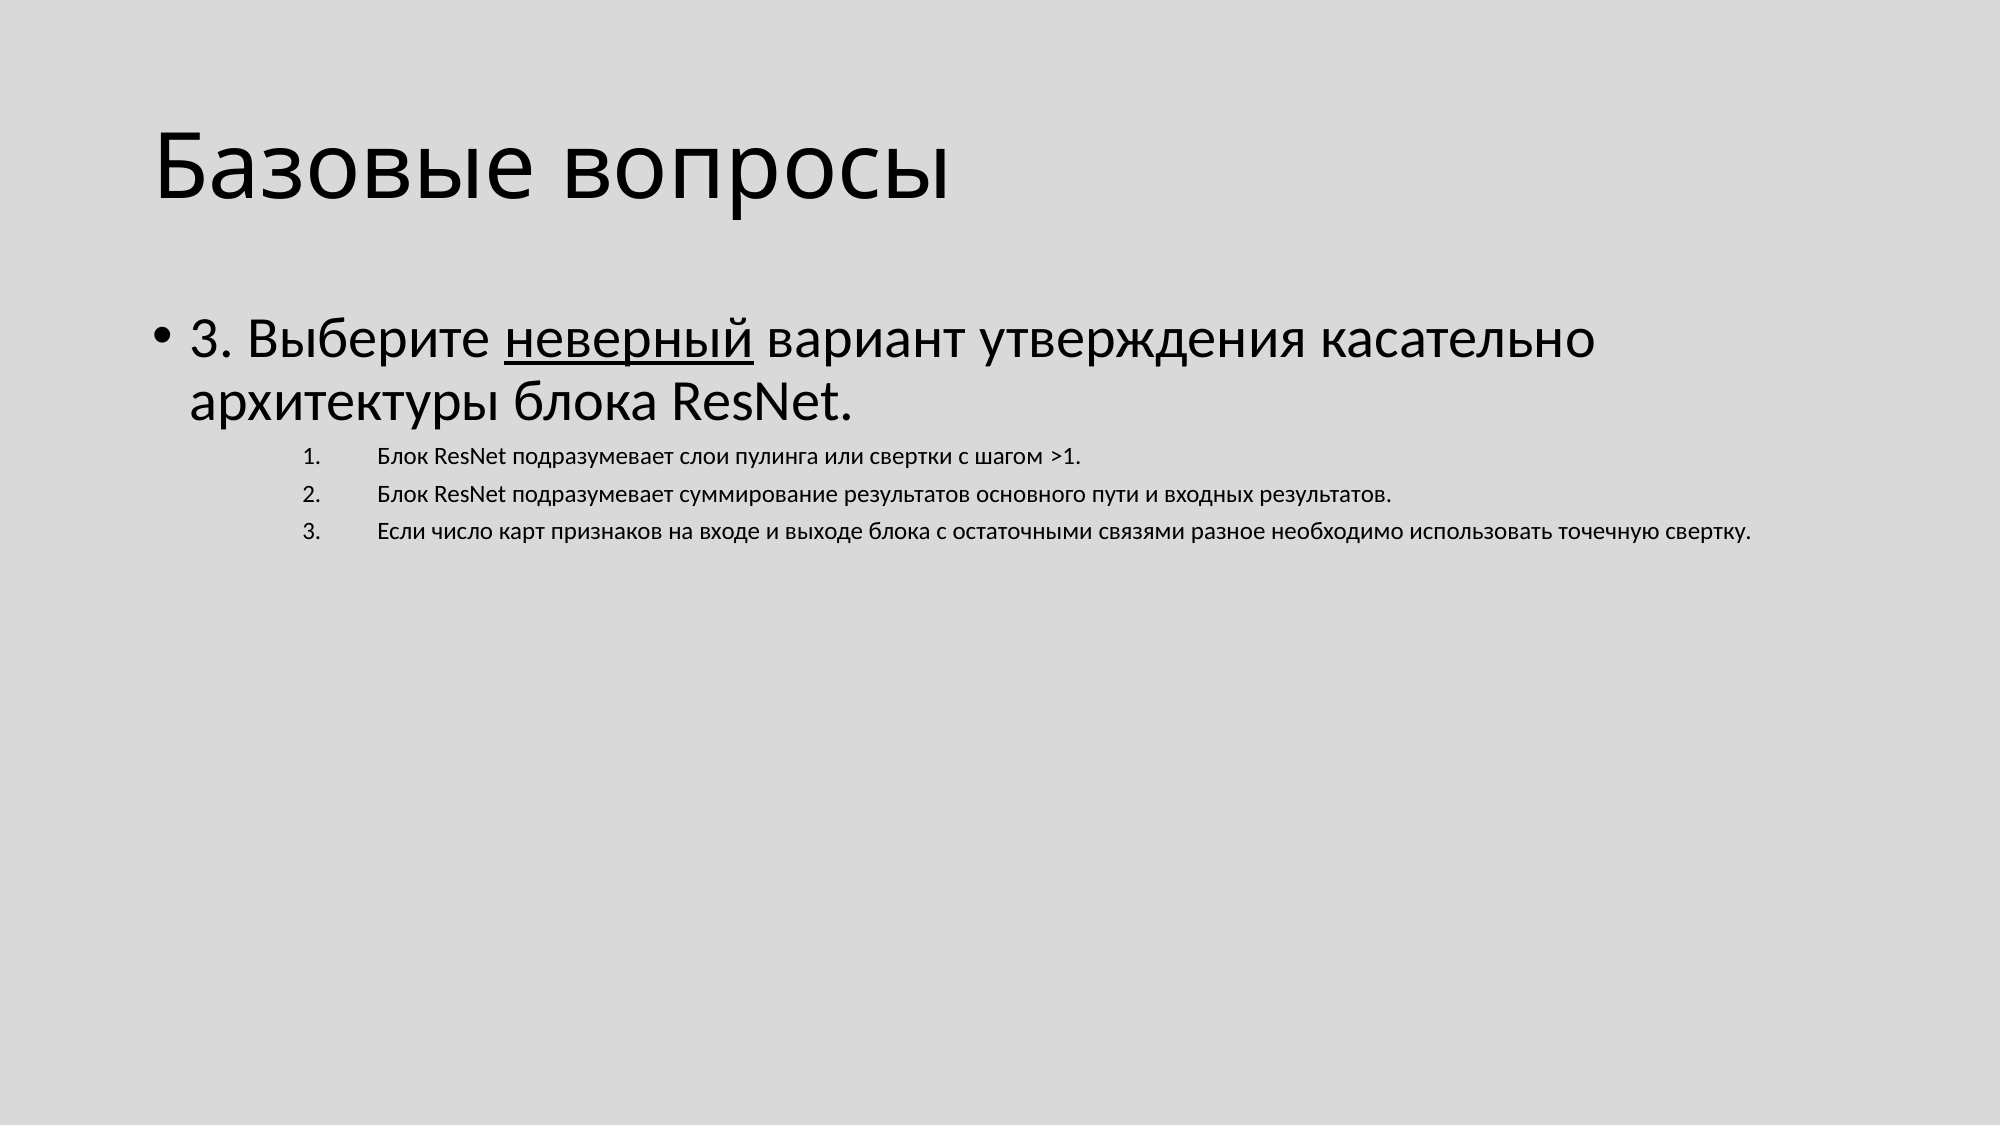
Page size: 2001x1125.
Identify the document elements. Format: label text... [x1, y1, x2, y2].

title Базовые вопросы [137, 59, 1863, 278]
list 3. Выберите неверный вариант утверждения касательно архитектуры блока ResNet. Блок ResNet подразумевает слои пулинга или свертки с шагом >1. Блок ResNet подразумевает суммирование результатов основного пути и входных результатов. Если число карт признаков на входе и выходе блока с остаточными связями разное необходимо использовать точечную свертку. [137, 299, 1863, 1014]
